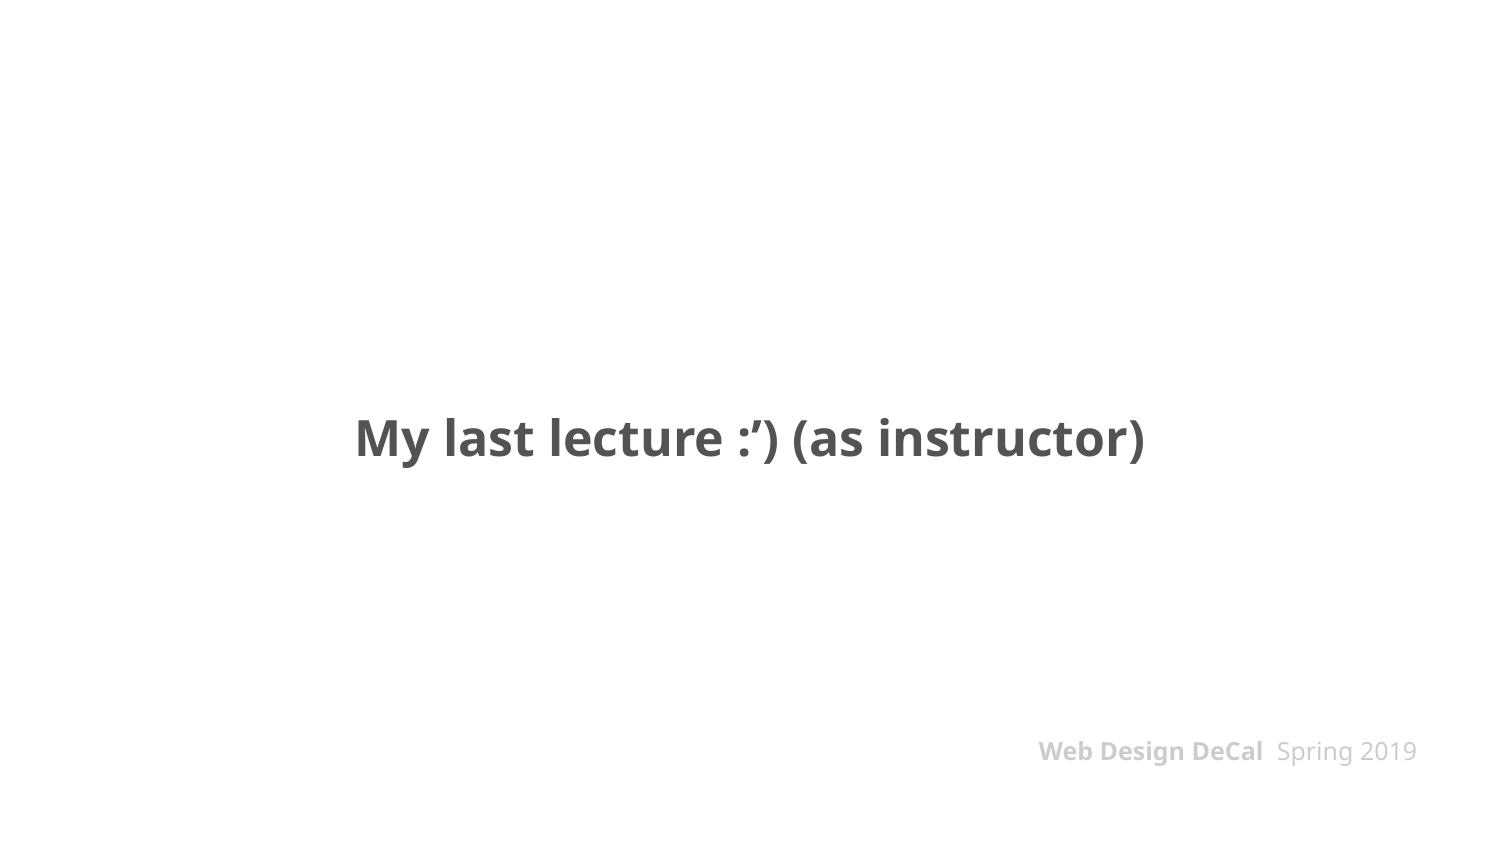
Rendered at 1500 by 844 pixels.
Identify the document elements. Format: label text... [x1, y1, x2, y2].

title My last lecture :’) (as instructor) [75, 169, 1425, 694]
